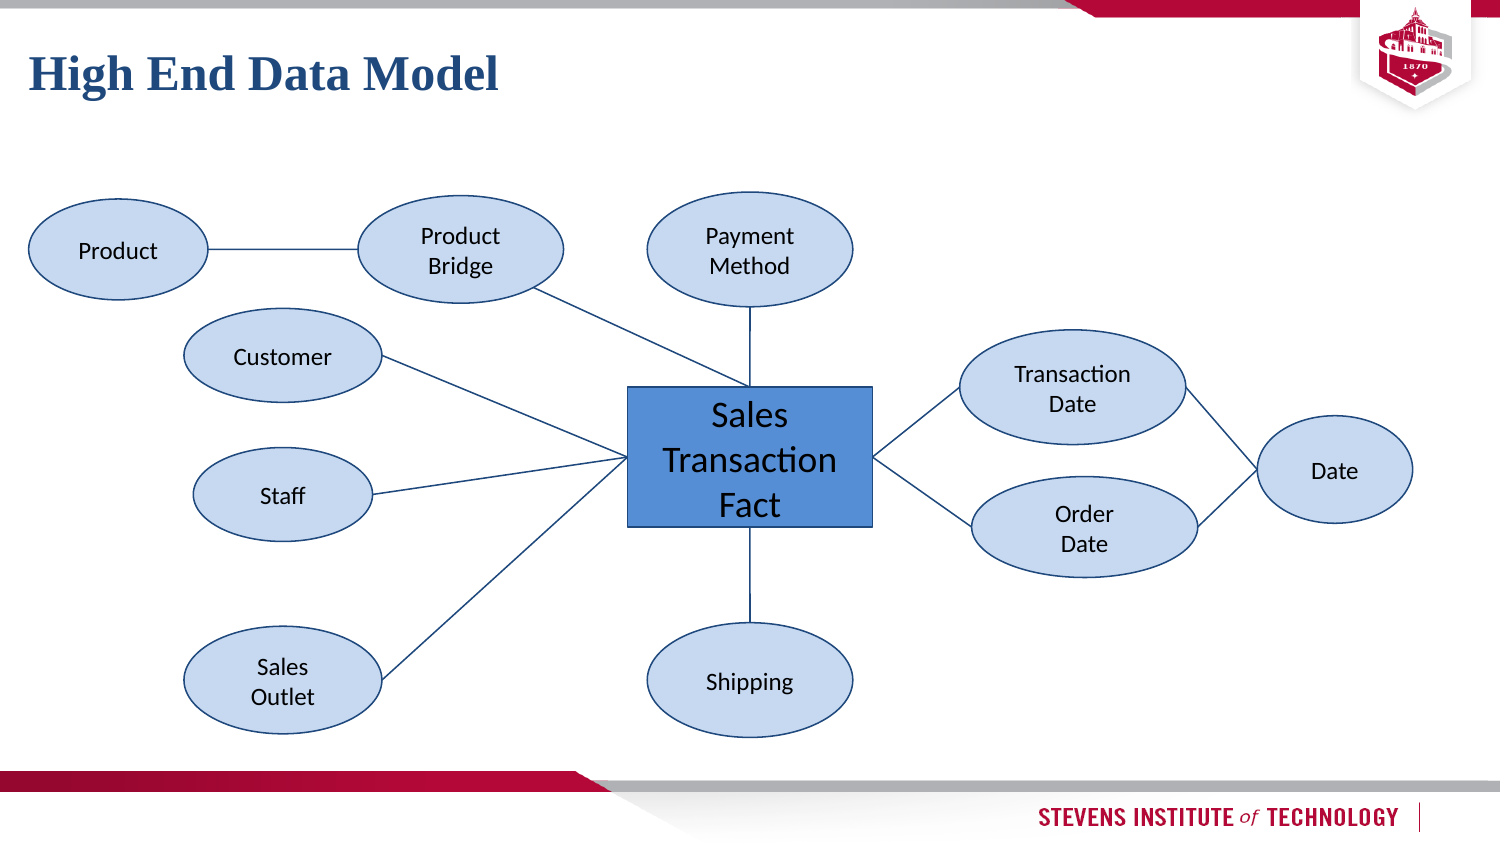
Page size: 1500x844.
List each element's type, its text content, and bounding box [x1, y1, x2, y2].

picture [0, 771, 1500, 844]
text_box Staff [193, 447, 372, 542]
text_box Customer [183, 308, 382, 403]
text_box Sales Transaction Fact [633, 387, 870, 528]
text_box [1197, 469, 1258, 528]
text_box Date [1262, 415, 1413, 524]
title High End Data Model [13, 19, 1352, 114]
picture [0, 0, 1500, 120]
text_box Transaction Date [959, 329, 1186, 445]
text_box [381, 355, 628, 455]
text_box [872, 456, 972, 528]
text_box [872, 386, 960, 458]
text_box Sales Outlet [183, 626, 381, 734]
text_box Product [28, 198, 208, 300]
text_box Order Date [973, 476, 1197, 578]
text_box Payment Method [647, 192, 853, 307]
text_box Shipping [647, 622, 853, 738]
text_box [372, 456, 380, 495]
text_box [1185, 386, 1258, 470]
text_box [533, 287, 751, 388]
text_box Product Bridge [358, 195, 564, 304]
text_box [381, 456, 628, 681]
